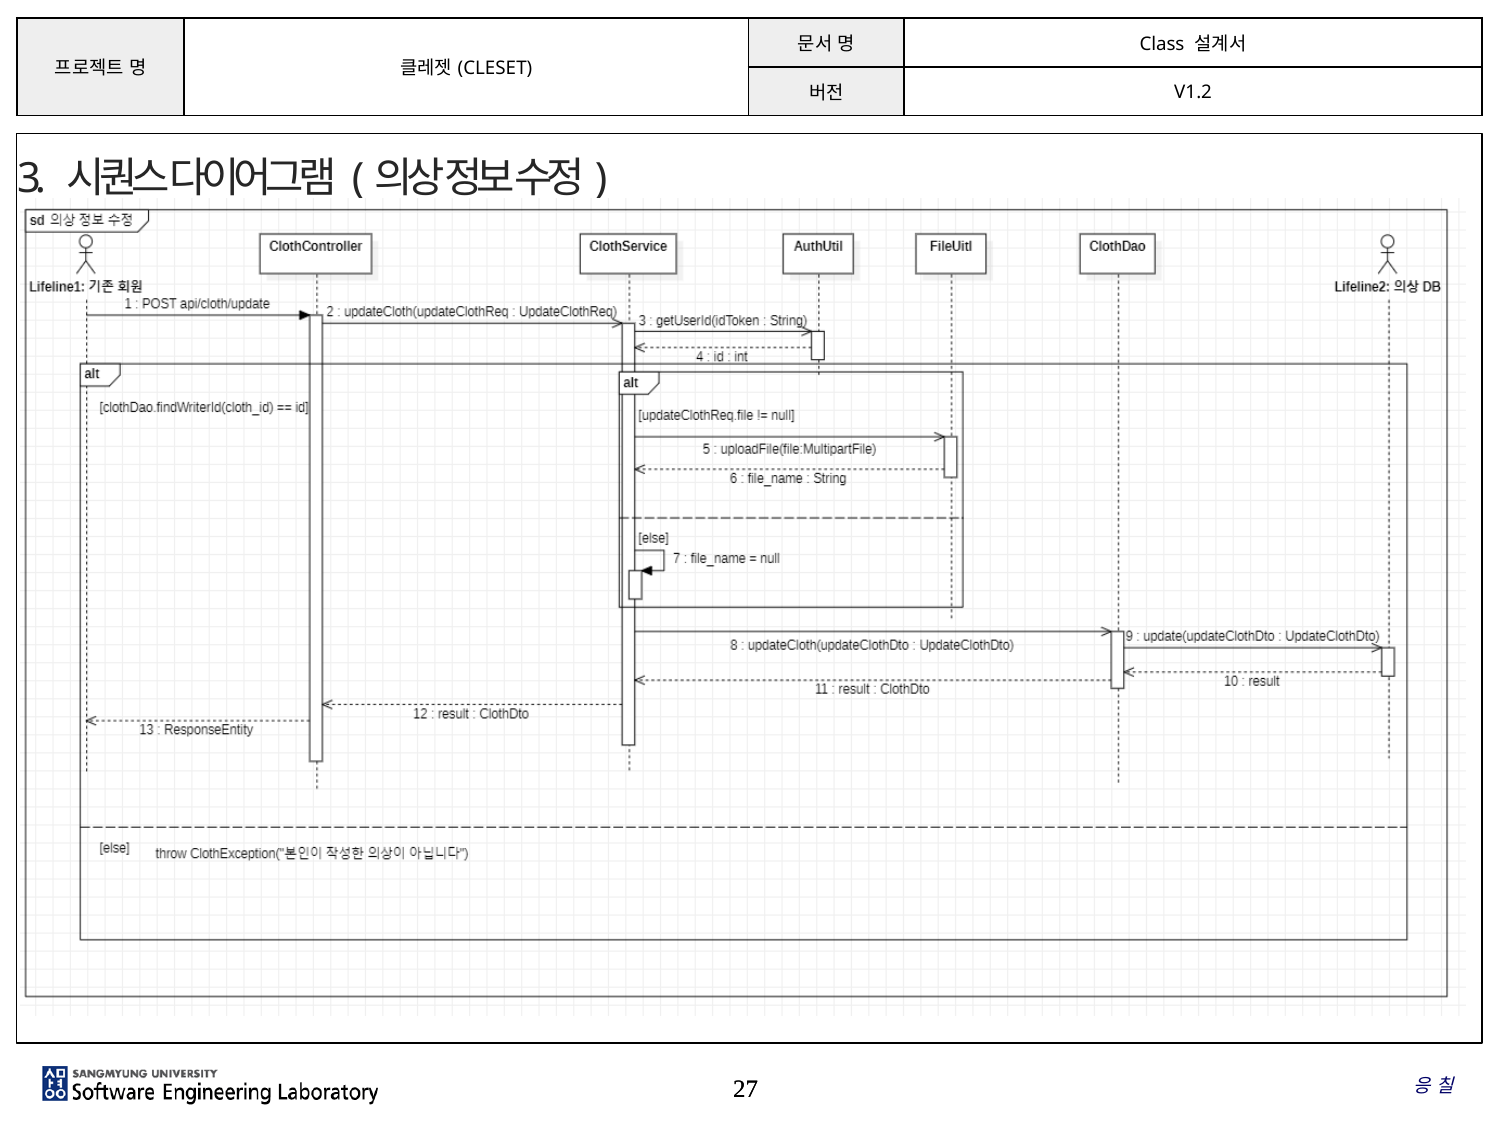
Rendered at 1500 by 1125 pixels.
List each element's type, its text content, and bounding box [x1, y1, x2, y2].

picture [42, 1066, 382, 1106]
text_box 3. 시퀀스 다이어그램 (의상 정보 수정) [2, 143, 623, 209]
footer 응 칠 [994, 1060, 1454, 1110]
picture [20, 198, 1467, 1017]
